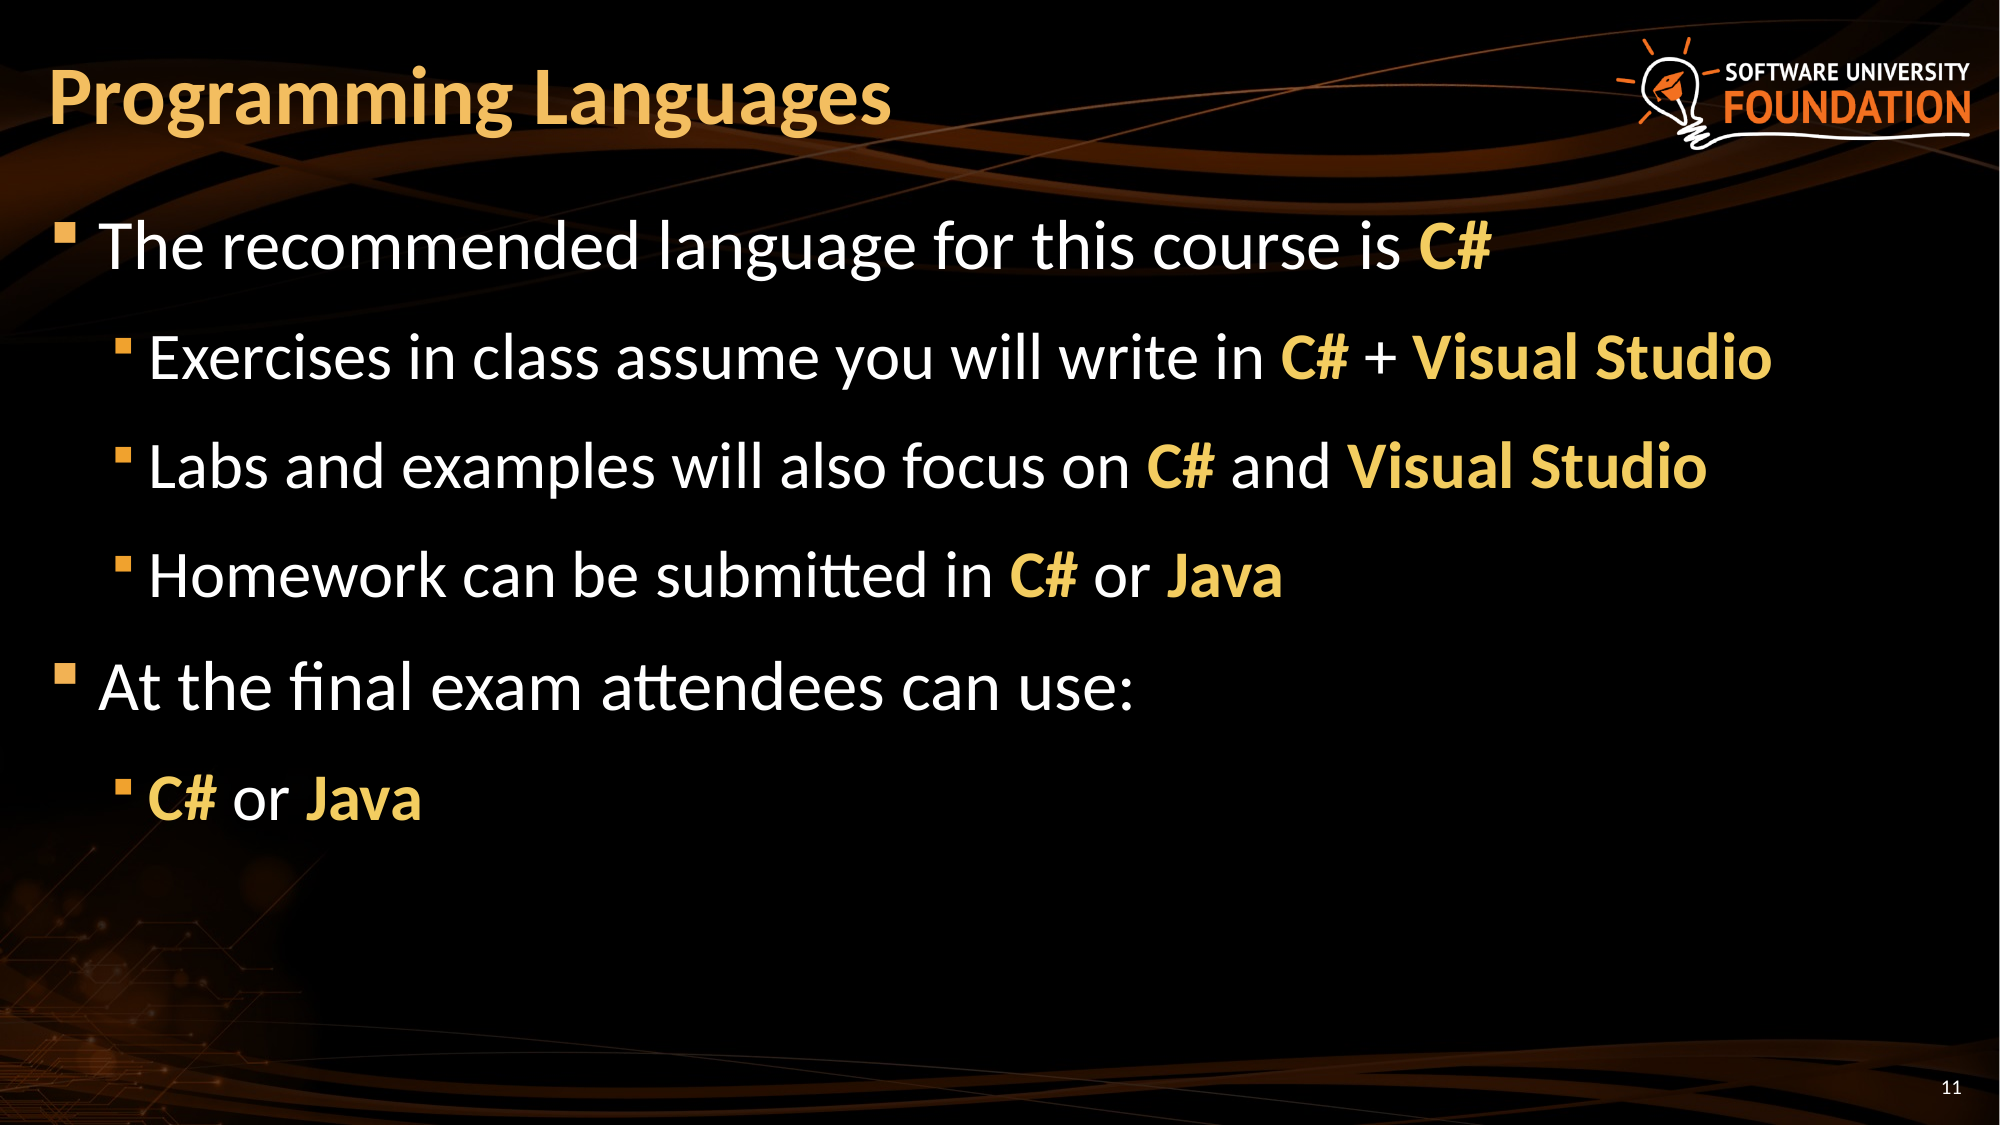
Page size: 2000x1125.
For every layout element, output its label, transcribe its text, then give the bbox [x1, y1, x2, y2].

list The recommended language for this course is C# Exercises in class assume you will write in C# + Visual Studio Labs and examples will also focus on C# and Visual Studio Homework can be submitted in C# or Java At the final exam attendees can use: C# or Java [31, 188, 1968, 1103]
picture [0, 0, 2000, 1125]
title Programming Languages [30, 6, 1602, 189]
